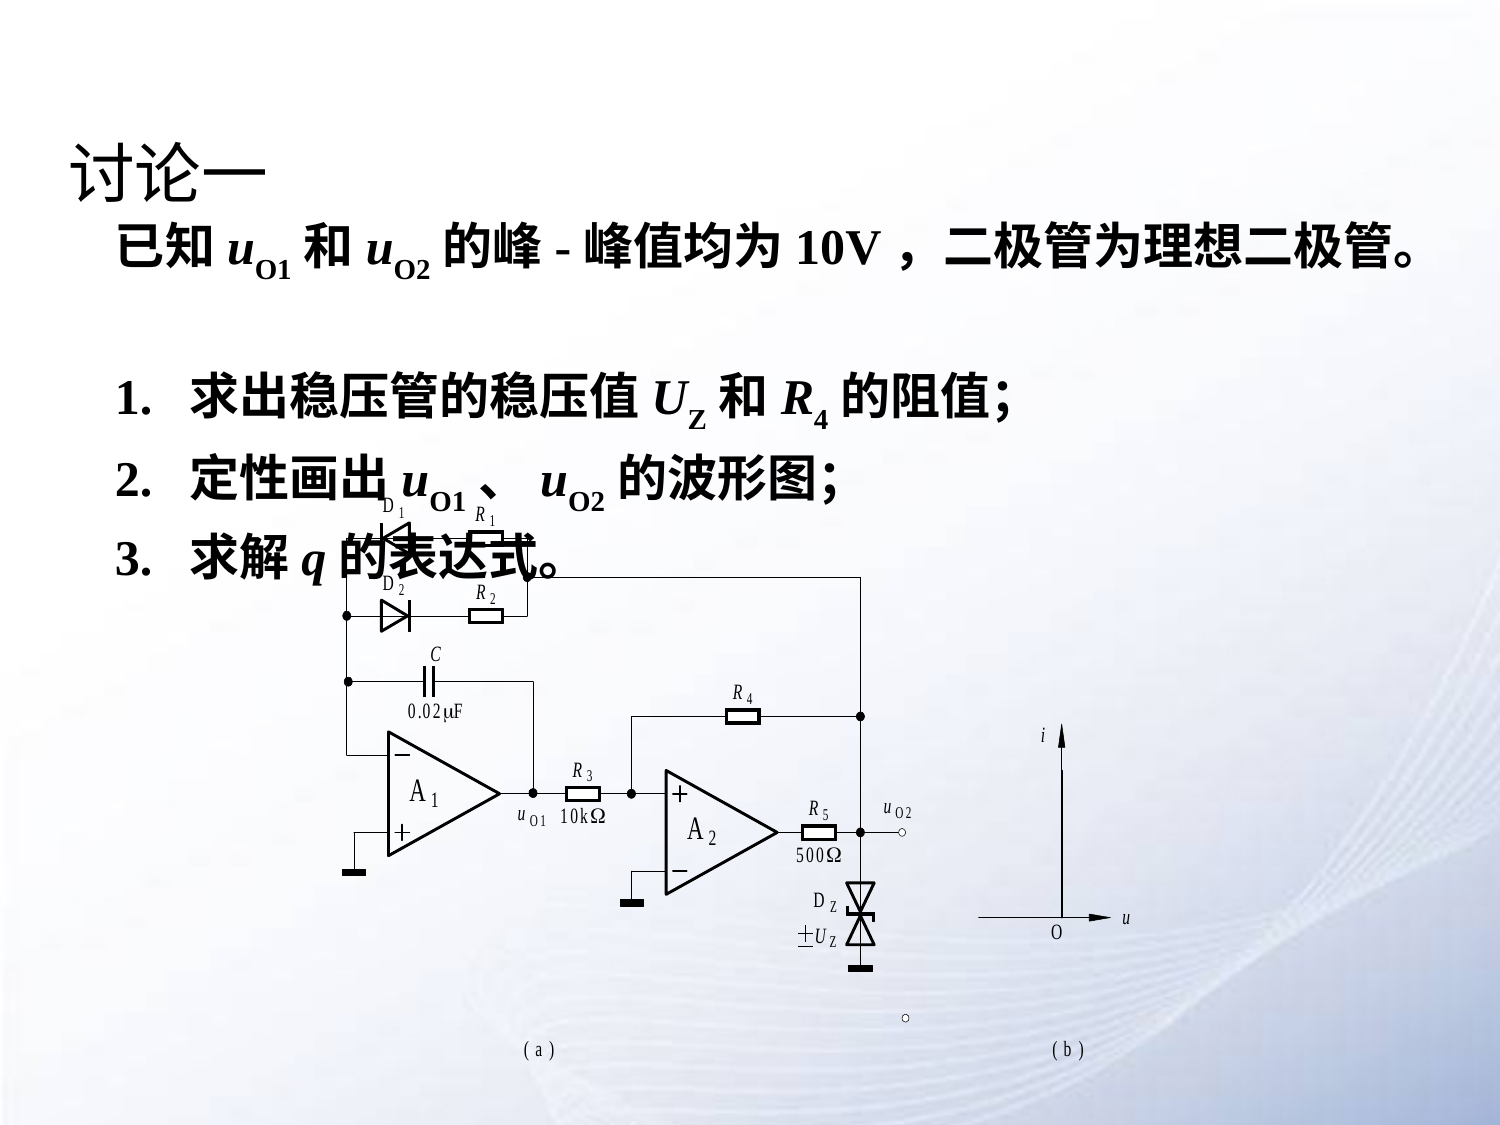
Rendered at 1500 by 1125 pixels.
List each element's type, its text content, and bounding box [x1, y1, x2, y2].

text_box 已知uO1和uO2的峰-峰值均为10V，二极管为理想二极管。 1. 求出稳压管的稳压值UZ和R4的阻值； 2. 定性画出uO1、uO2的波形图； 3. 求解q的表达式。 [100, 196, 1426, 594]
title 讨论一 [52, 113, 515, 214]
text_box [324, 491, 1138, 1068]
picture [0, 0, 1500, 1125]
